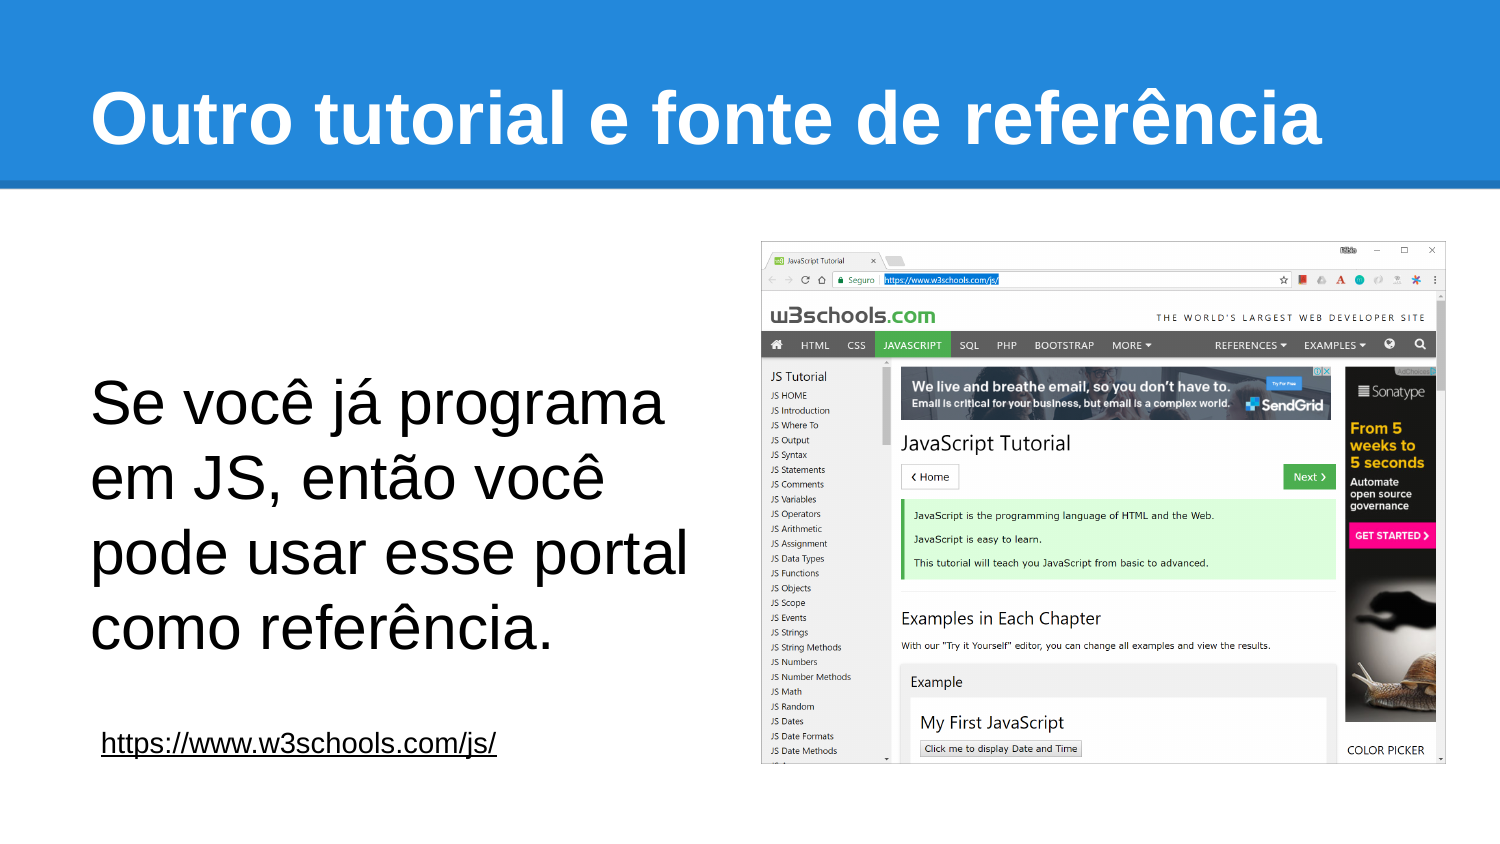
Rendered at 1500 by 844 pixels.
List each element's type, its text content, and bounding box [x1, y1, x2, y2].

title Outro tutorial e fonte de referência [75, 33, 1425, 175]
text_box https://www.w3schools.com/js/ [85, 709, 1237, 844]
picture [760, 241, 1447, 764]
list Se você já programa em JS, então você pode usar esse portal como referência. [75, 196, 1425, 808]
